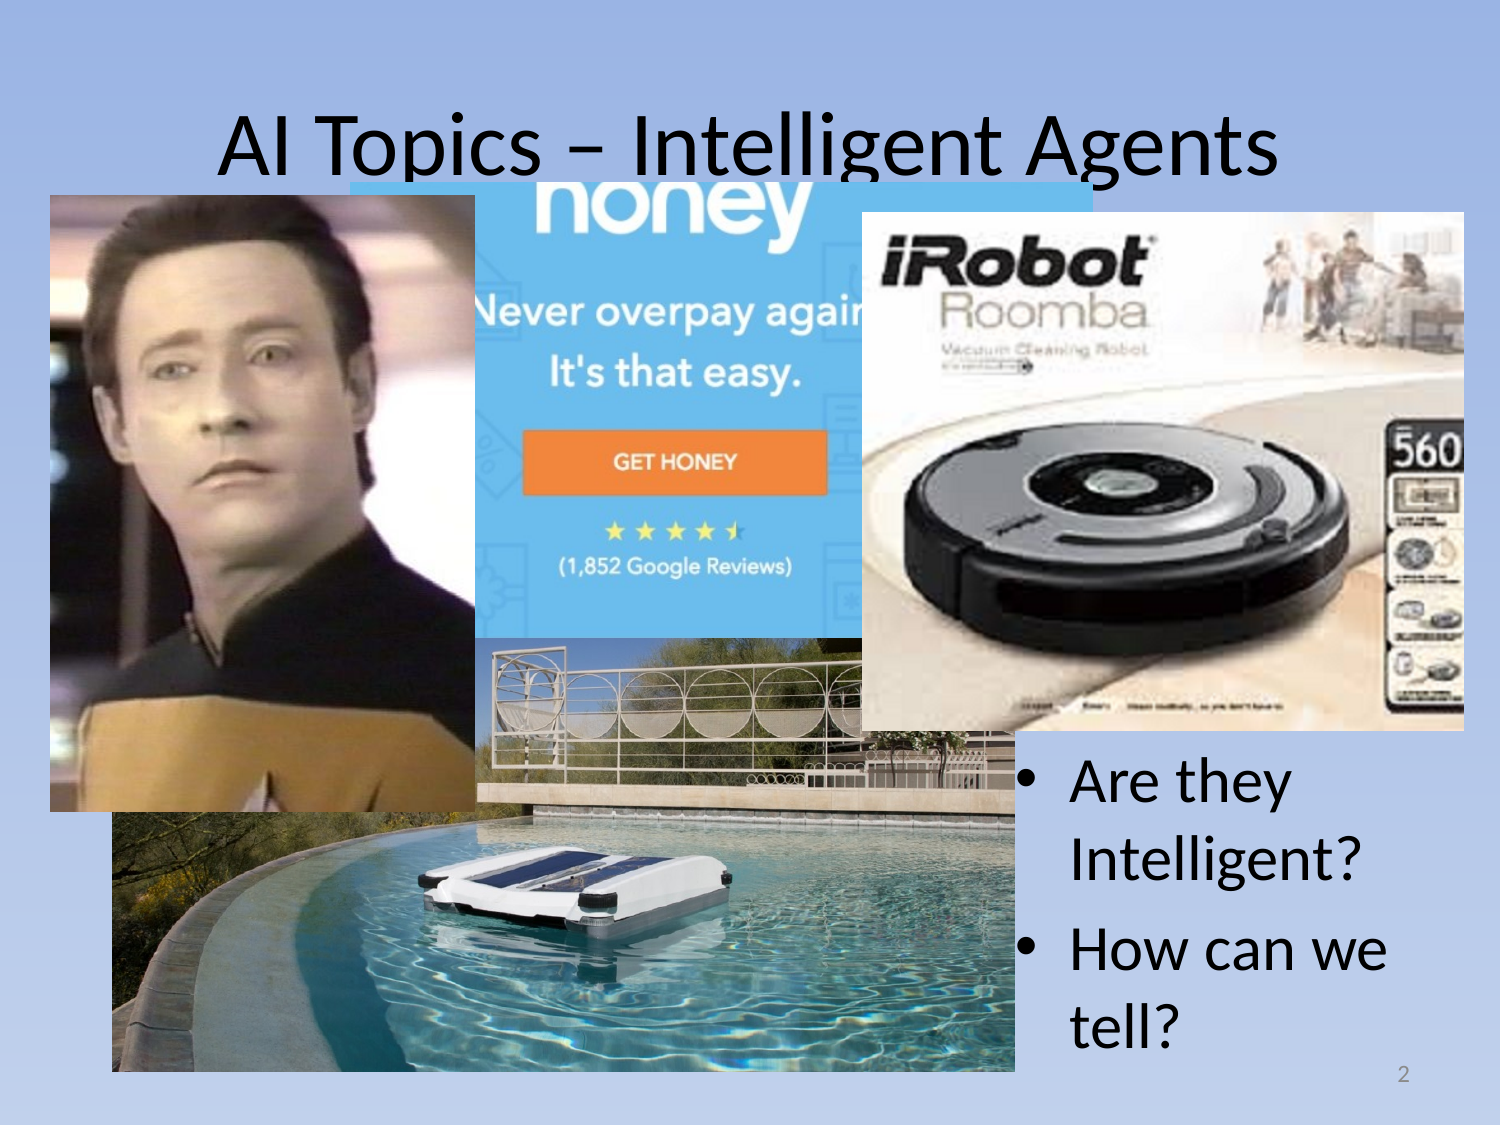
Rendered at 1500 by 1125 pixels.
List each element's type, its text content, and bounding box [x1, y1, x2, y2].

slide_number 2 [1074, 1042, 1425, 1103]
picture [49, 182, 1464, 1072]
list Are they Intelligent? How can we tell? [1018, 737, 1464, 1072]
title AI Topics – Intelligent Agents [75, 45, 1425, 210]
